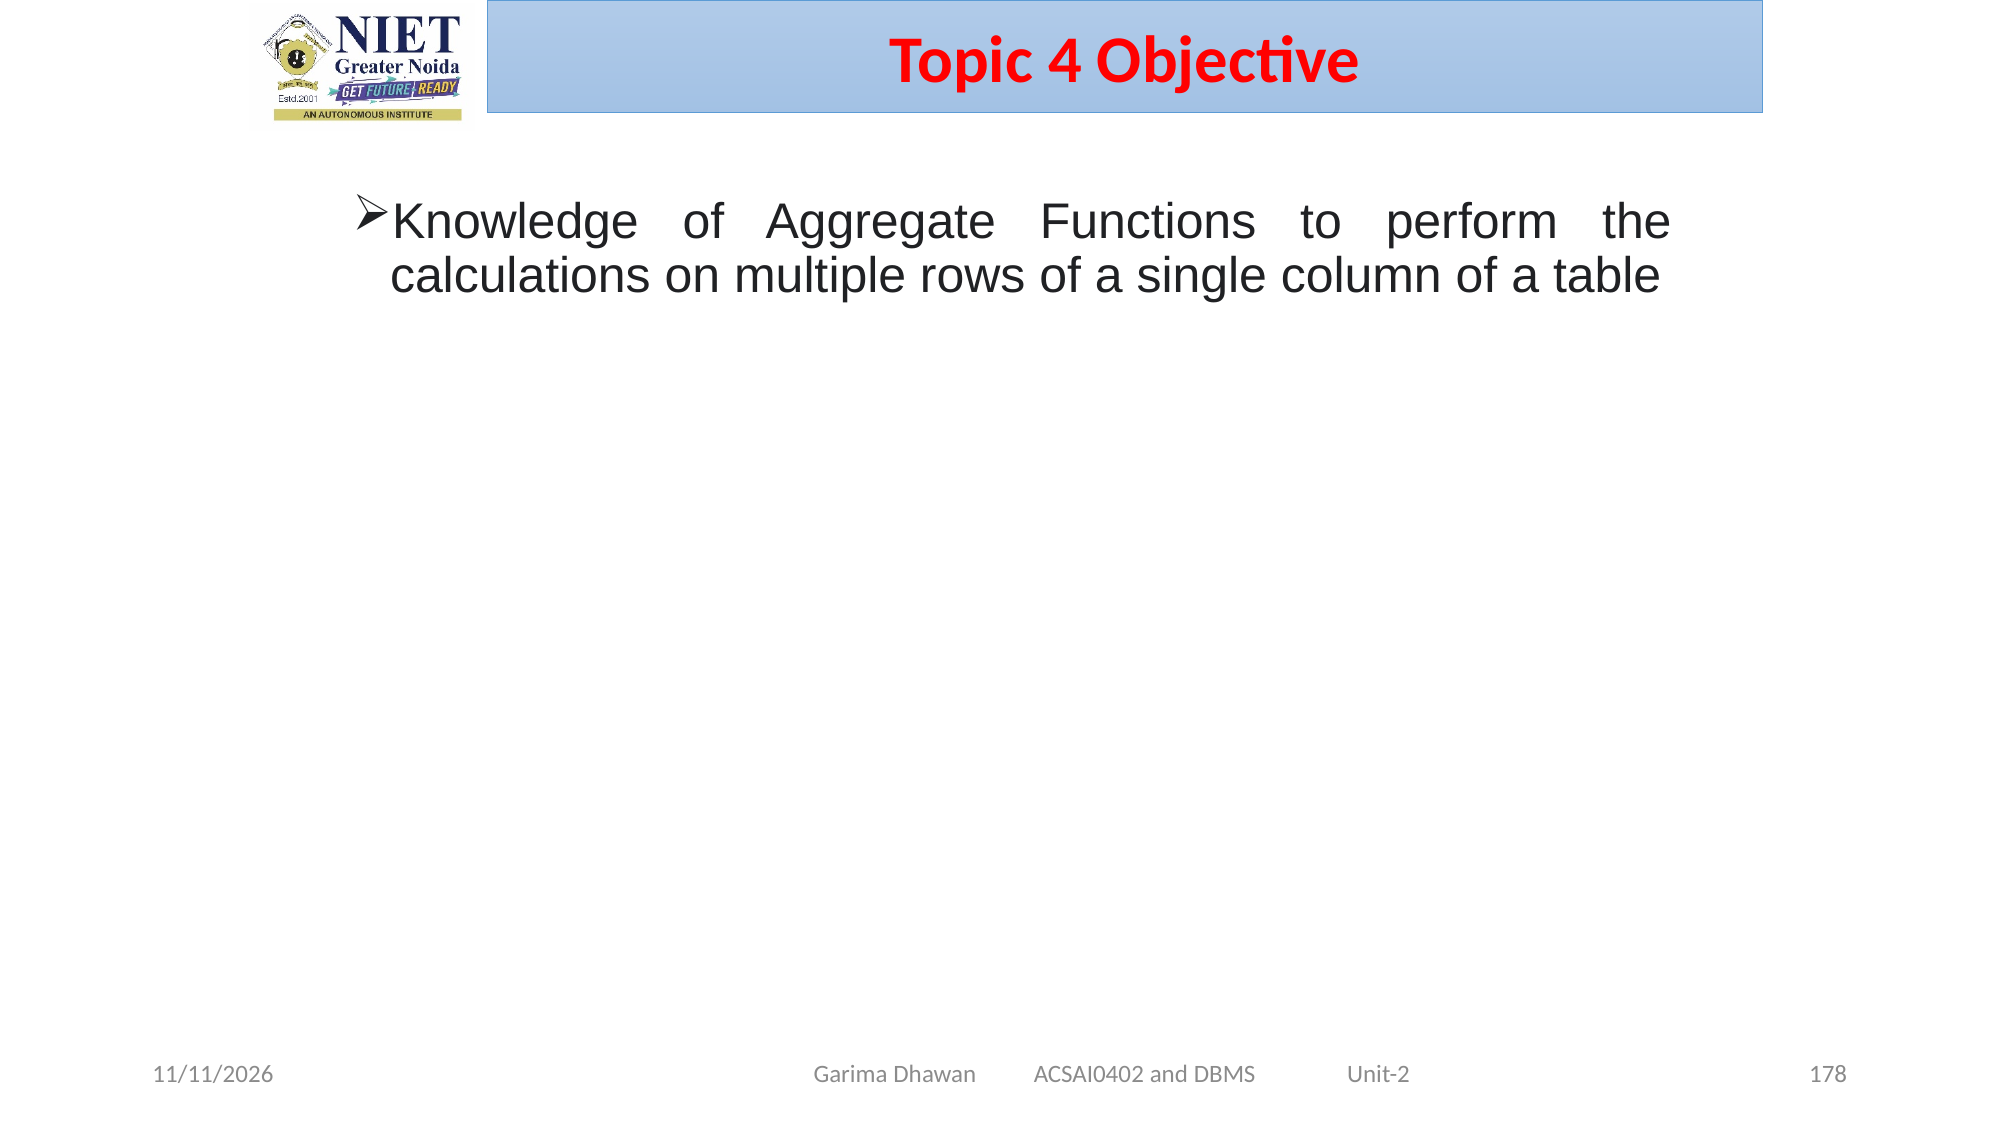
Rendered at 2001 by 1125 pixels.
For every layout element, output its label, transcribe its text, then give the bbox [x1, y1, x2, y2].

footer Garima Dhawan ACSAI0402 and DBMS Unit-2 [699, 1042, 1412, 1103]
slide_number 178 [1412, 1042, 1863, 1103]
text_box Topic 4 Objective [488, 0, 1763, 113]
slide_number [137, 1042, 588, 1103]
list Knowledge of Aggregate Functions to perform the calculations on multiple rows of a single column of a table [337, 187, 1688, 963]
picture [249, 0, 488, 135]
